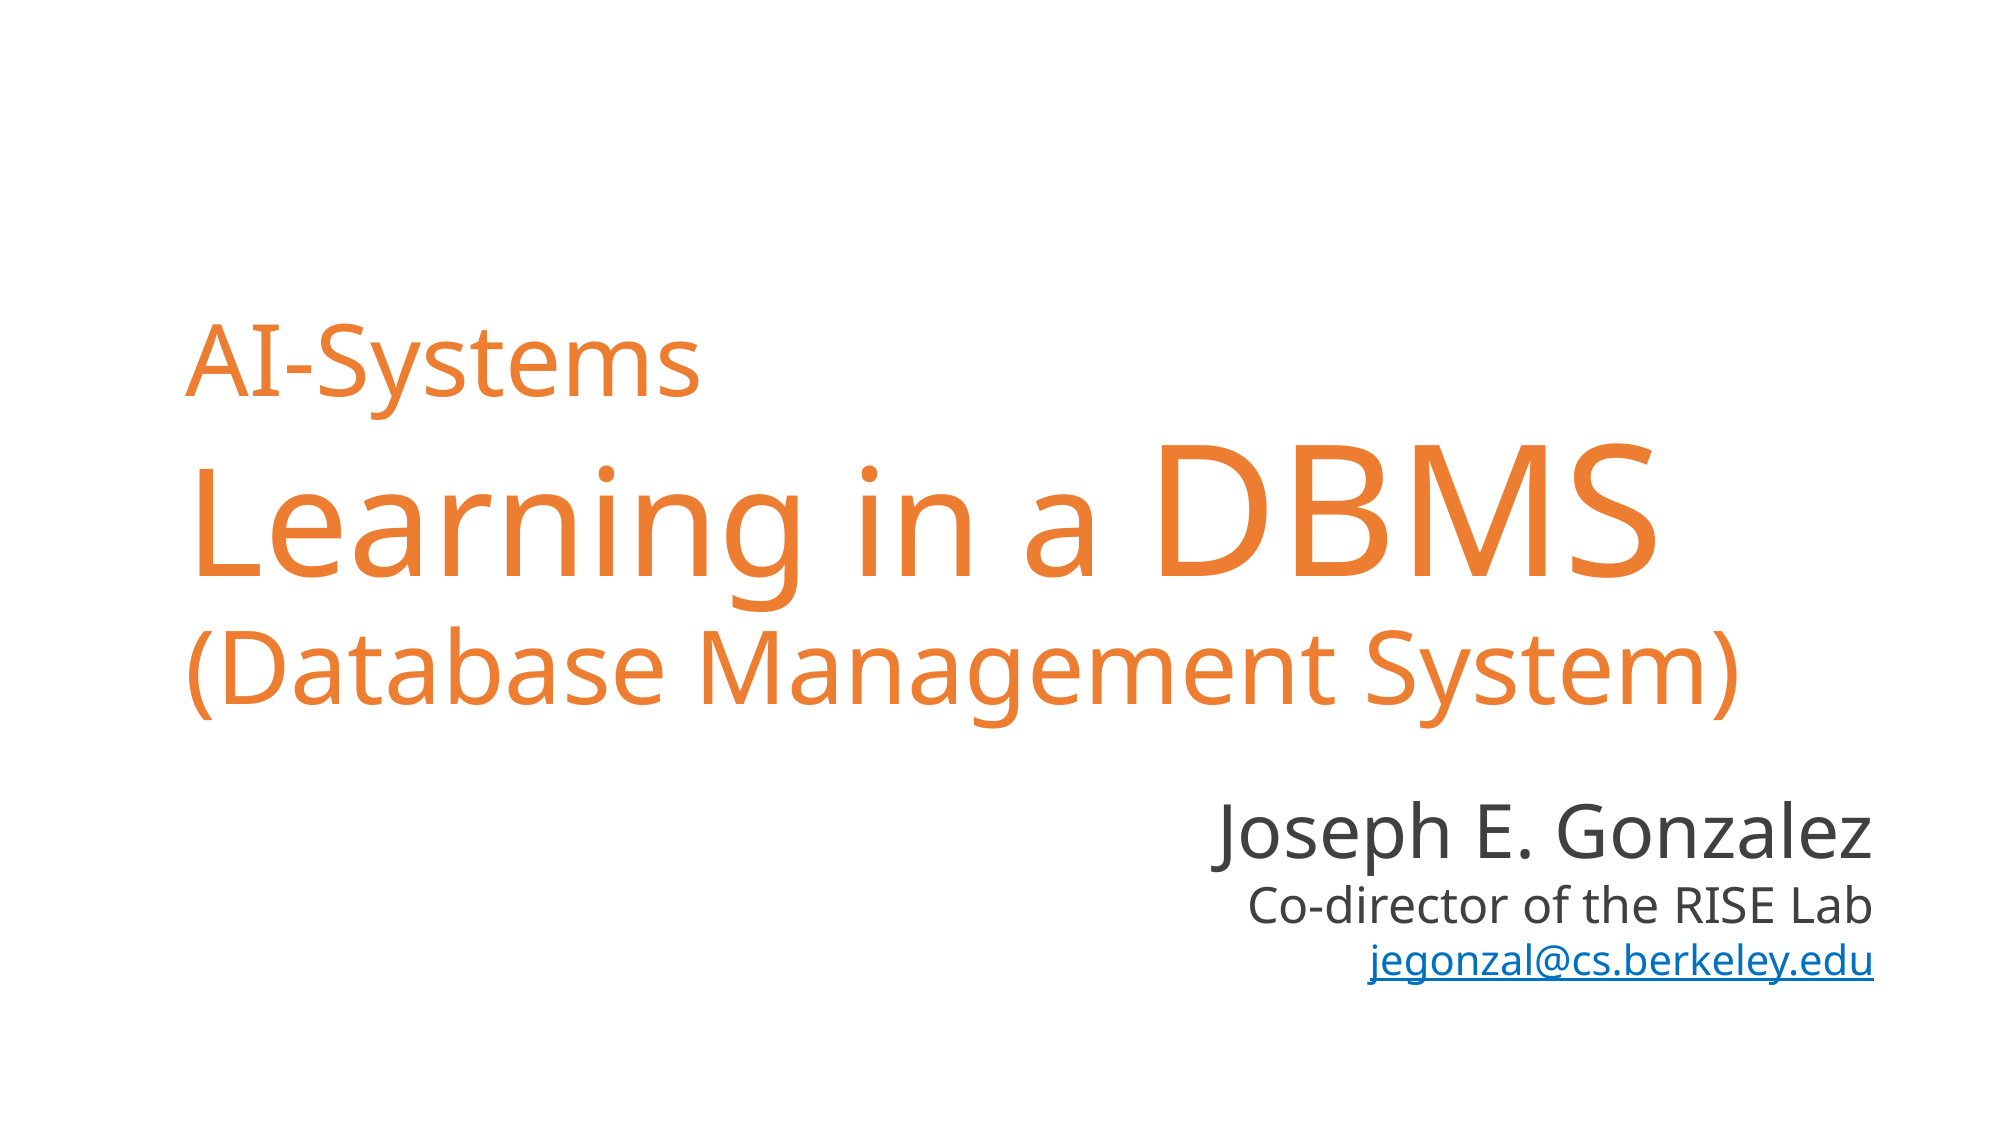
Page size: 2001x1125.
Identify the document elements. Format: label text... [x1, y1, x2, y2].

text_box Joseph E. Gonzalez Co-director of the RISE Lab jegonzal@cs.berkeley.edu [741, 768, 1890, 977]
title AI-Systems Learning in a DBMS (Database Management System) [170, 68, 1890, 734]
